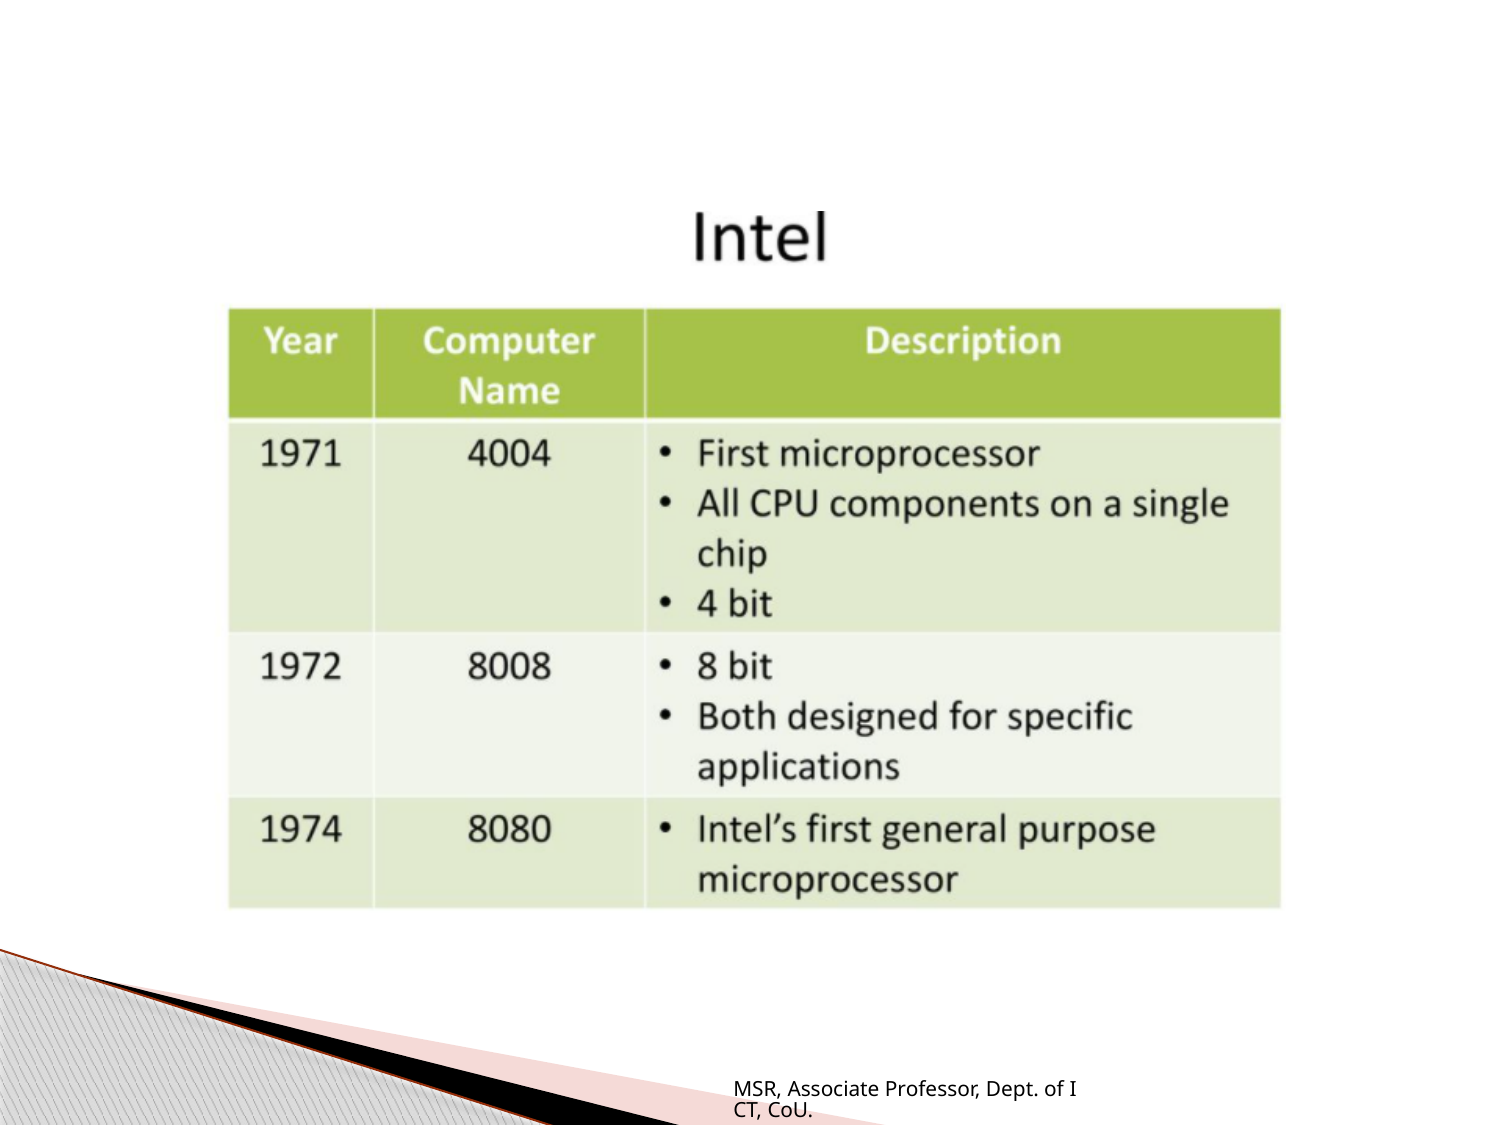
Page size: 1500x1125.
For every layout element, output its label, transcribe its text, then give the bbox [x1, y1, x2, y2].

footer MSR, Associate Professor, Dept. of ICT, CoU. [718, 1051, 1105, 1112]
picture [214, 211, 1286, 914]
